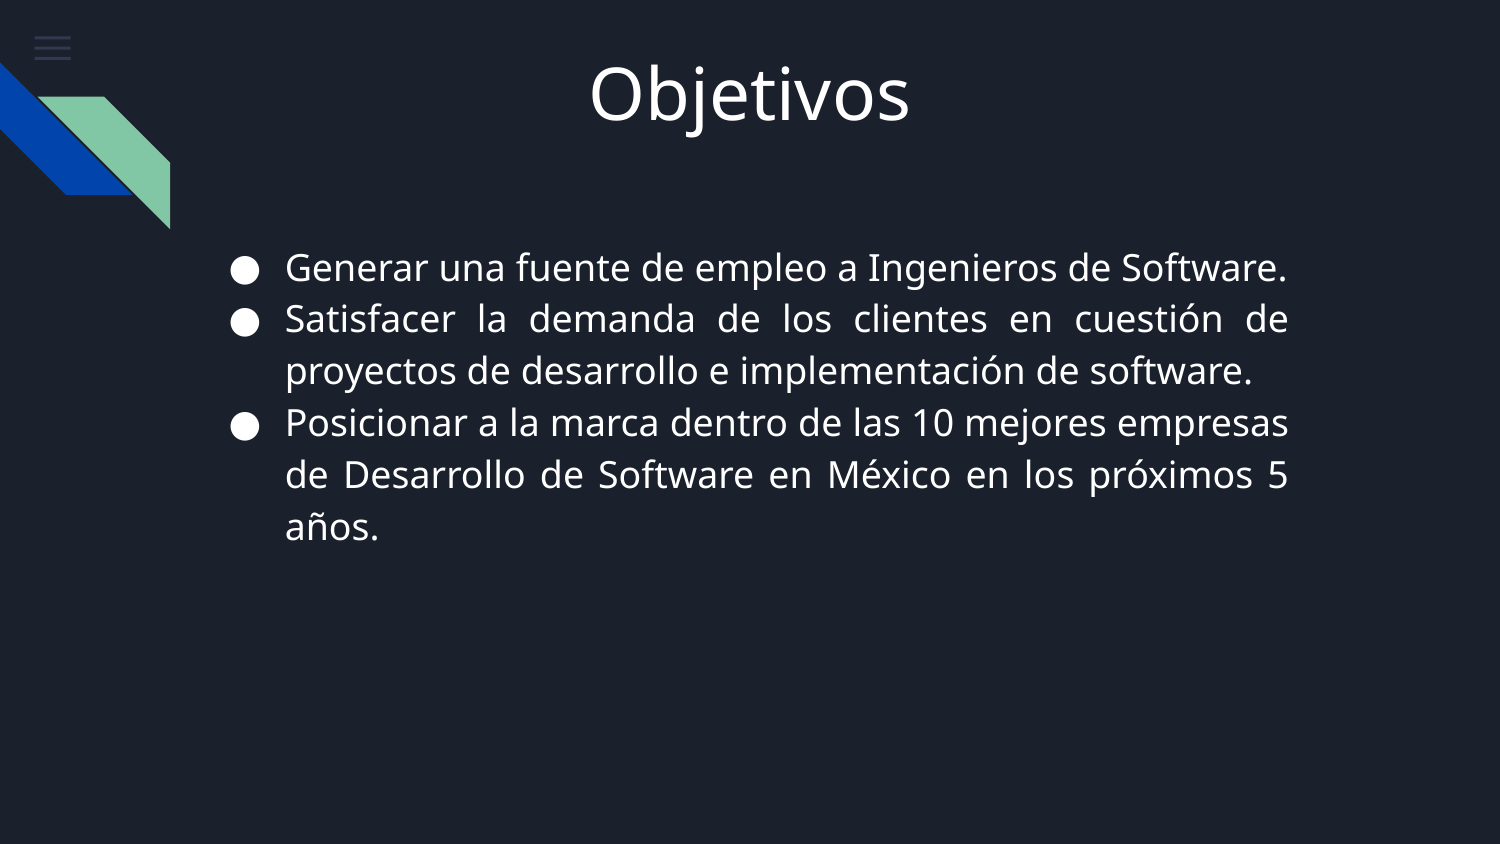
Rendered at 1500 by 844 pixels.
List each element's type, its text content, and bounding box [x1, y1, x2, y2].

list Generar una fuente de empleo a Ingenieros de Software. Satisfacer la demanda de los clientes en cuestión de proyectos de desarrollo e implementación de software. Posicionar a la marca dentro de las 10 mejores empresas de Desarrollo de Software en México en los próximos 5 años. [194, 222, 1306, 622]
title Objetivos [172, 0, 1328, 150]
